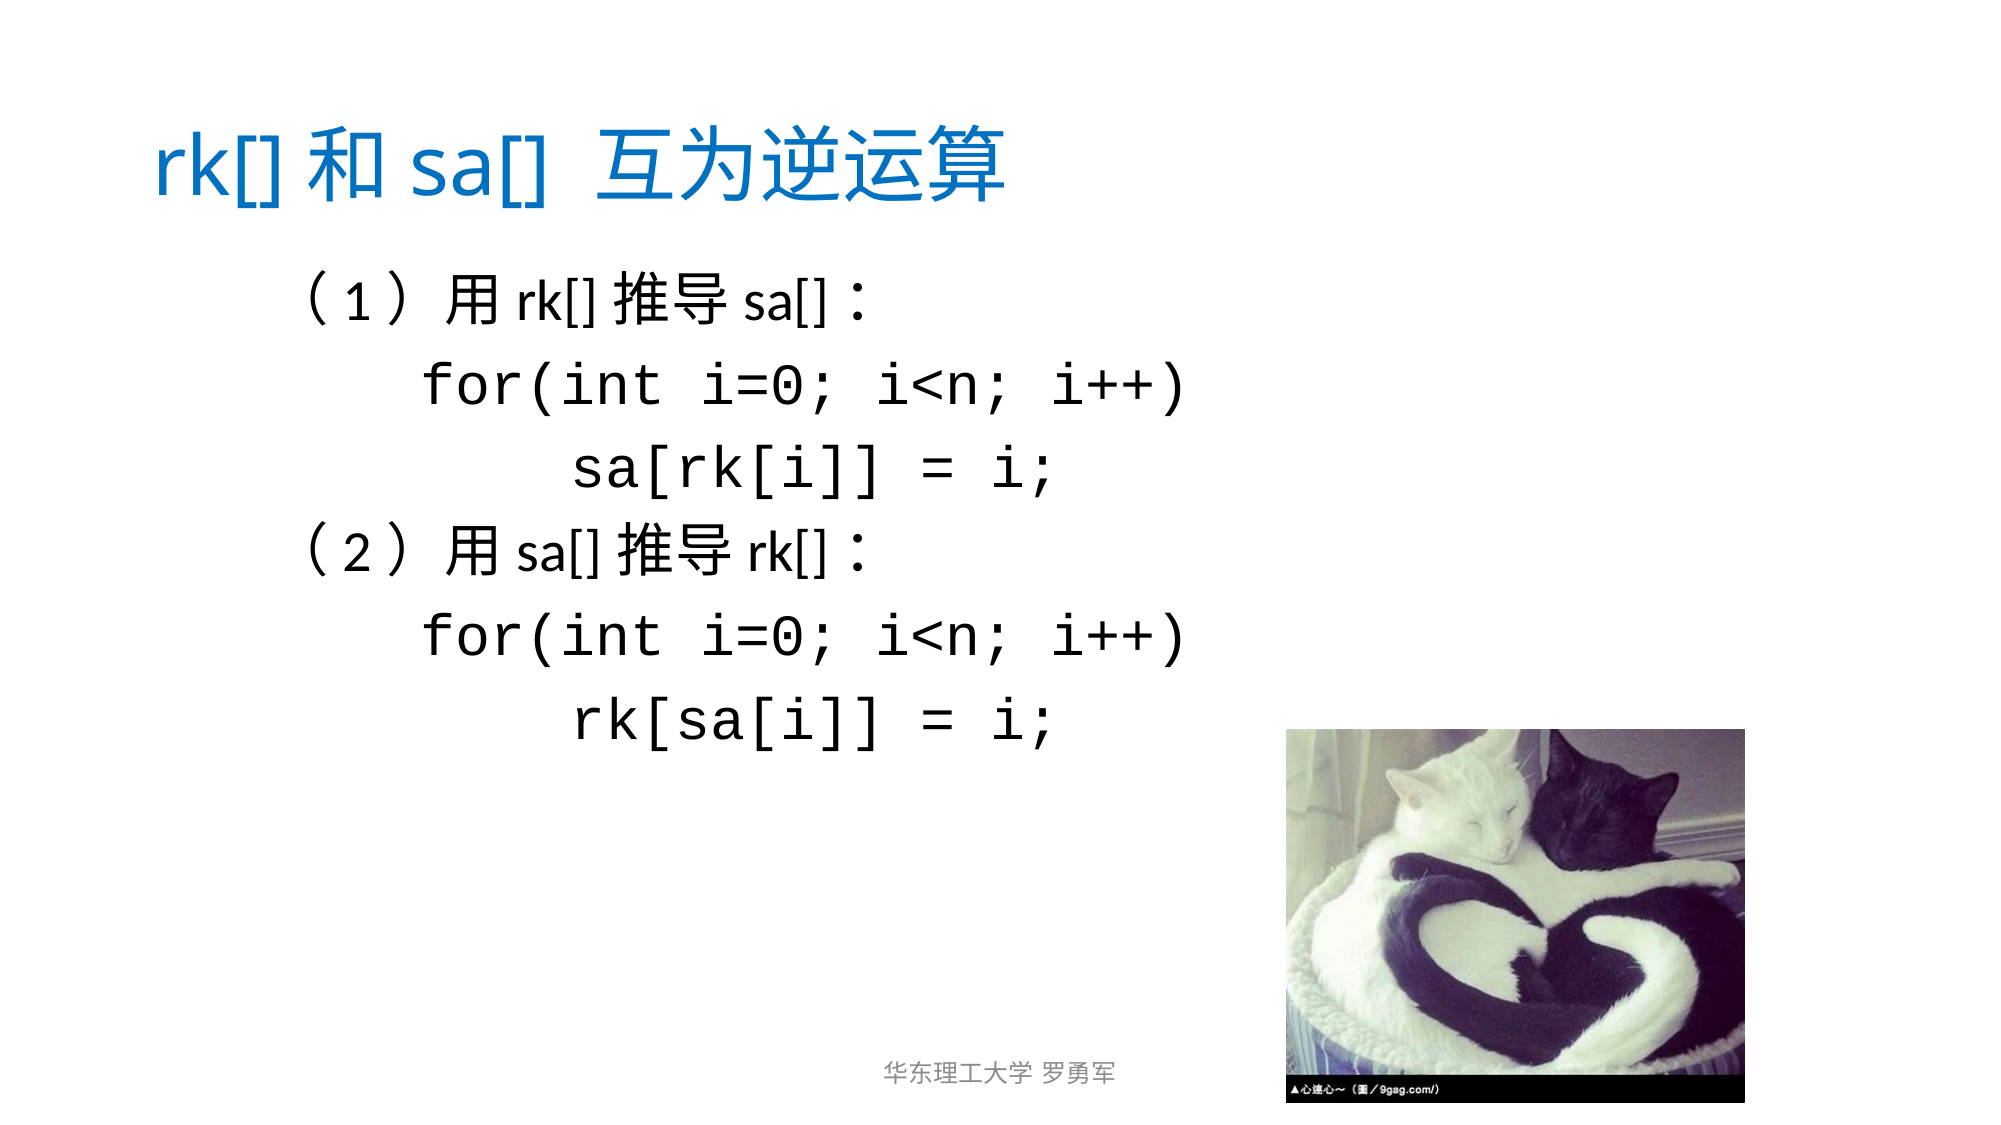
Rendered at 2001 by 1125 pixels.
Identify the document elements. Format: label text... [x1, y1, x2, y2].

picture [1286, 729, 1745, 1103]
list （1）用rk[]推导sa[]： for(int i=0; i<n; i++) sa[rk[i]] = i; （2）用sa[]推导rk[]： for(int i=0; i<n; i++) rk[sa[i]] = i; [255, 262, 1308, 1005]
footer 华东理工大学 罗勇军 [662, 1042, 1286, 1103]
title rk[]和sa[] 互为逆运算 [137, 59, 1863, 278]
